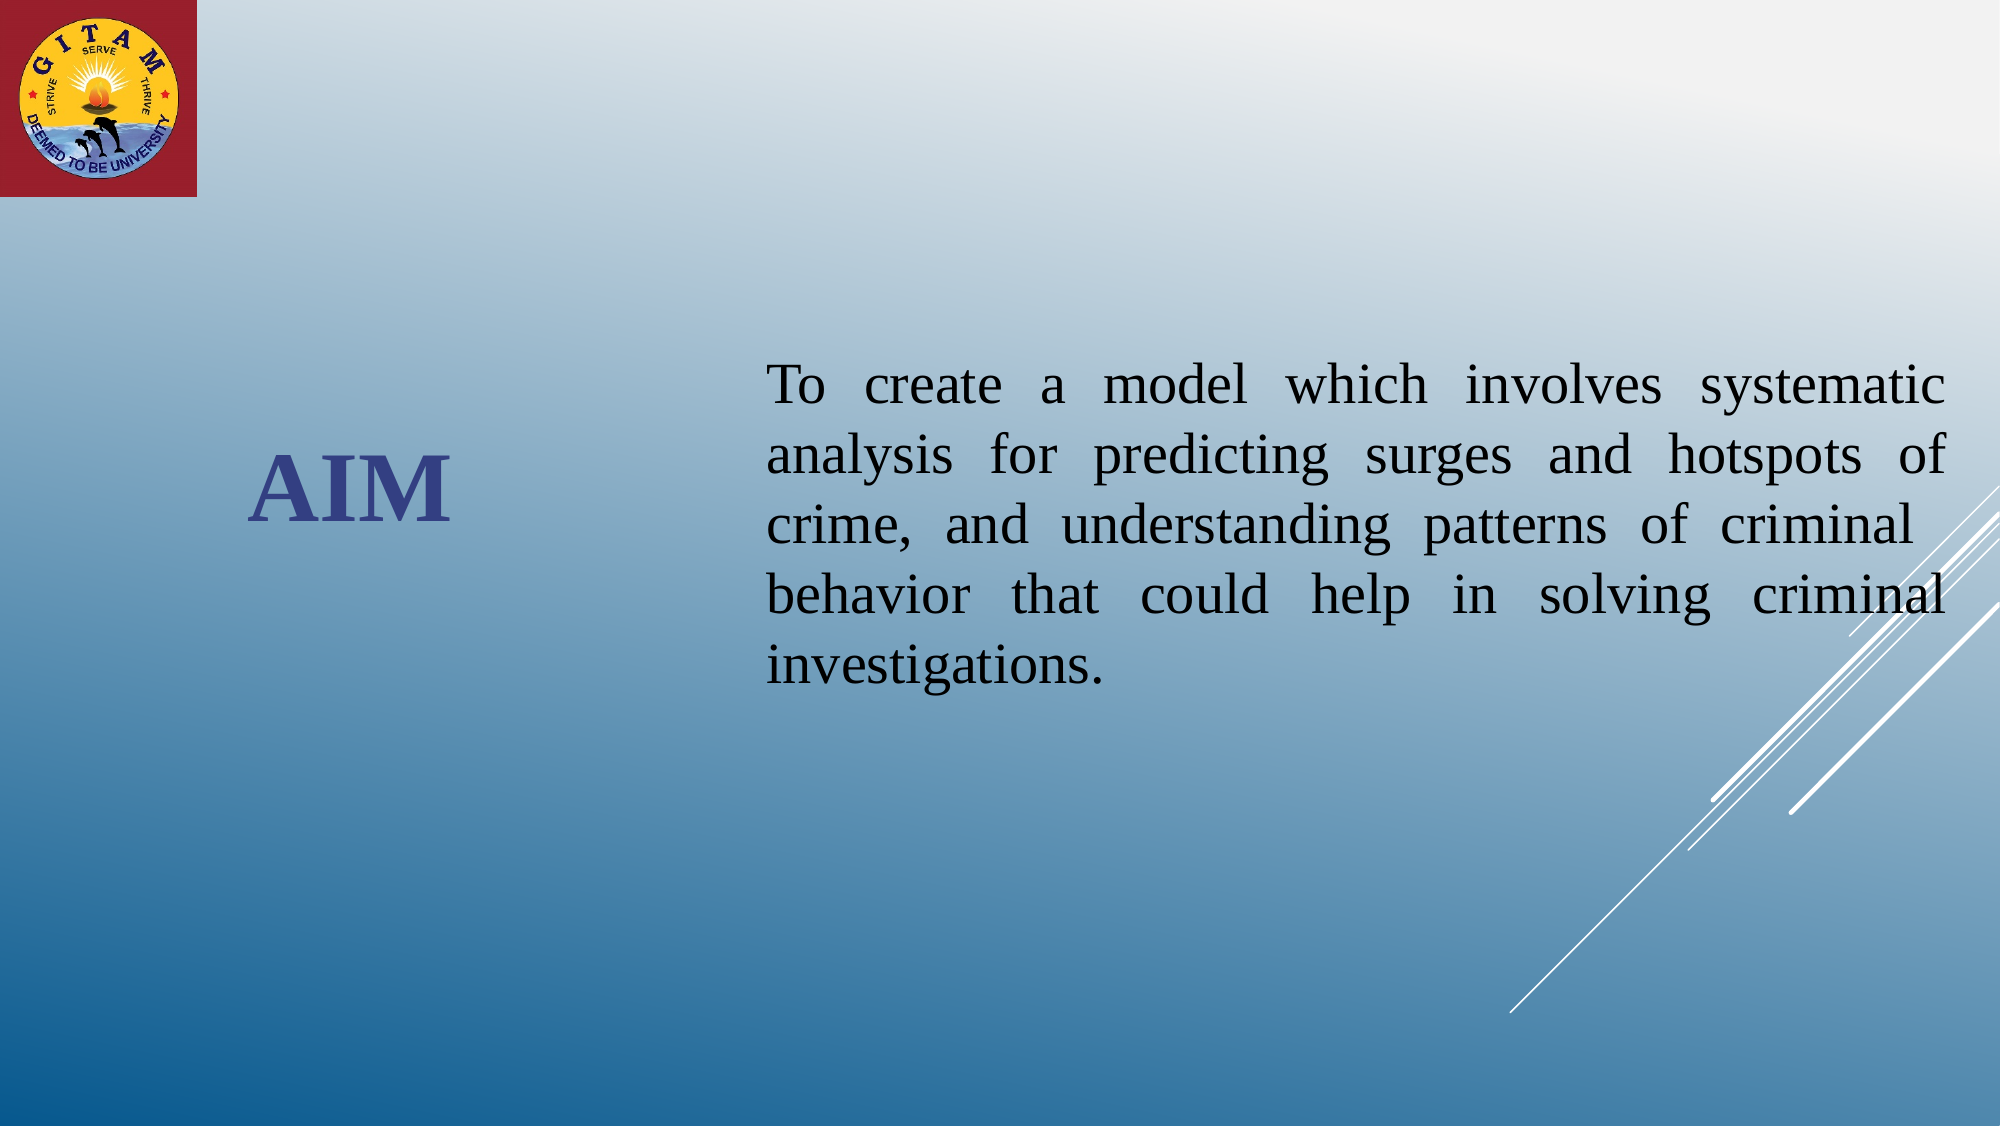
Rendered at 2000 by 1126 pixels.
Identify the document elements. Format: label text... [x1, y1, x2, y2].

text_box To create a model which involves systematic analysis for predicting surges and hotspots of crime, and understanding patterns of criminal behavior that could help in solving criminal investigations. [751, 338, 1962, 703]
picture [0, 0, 197, 197]
title AIM [232, 373, 492, 589]
